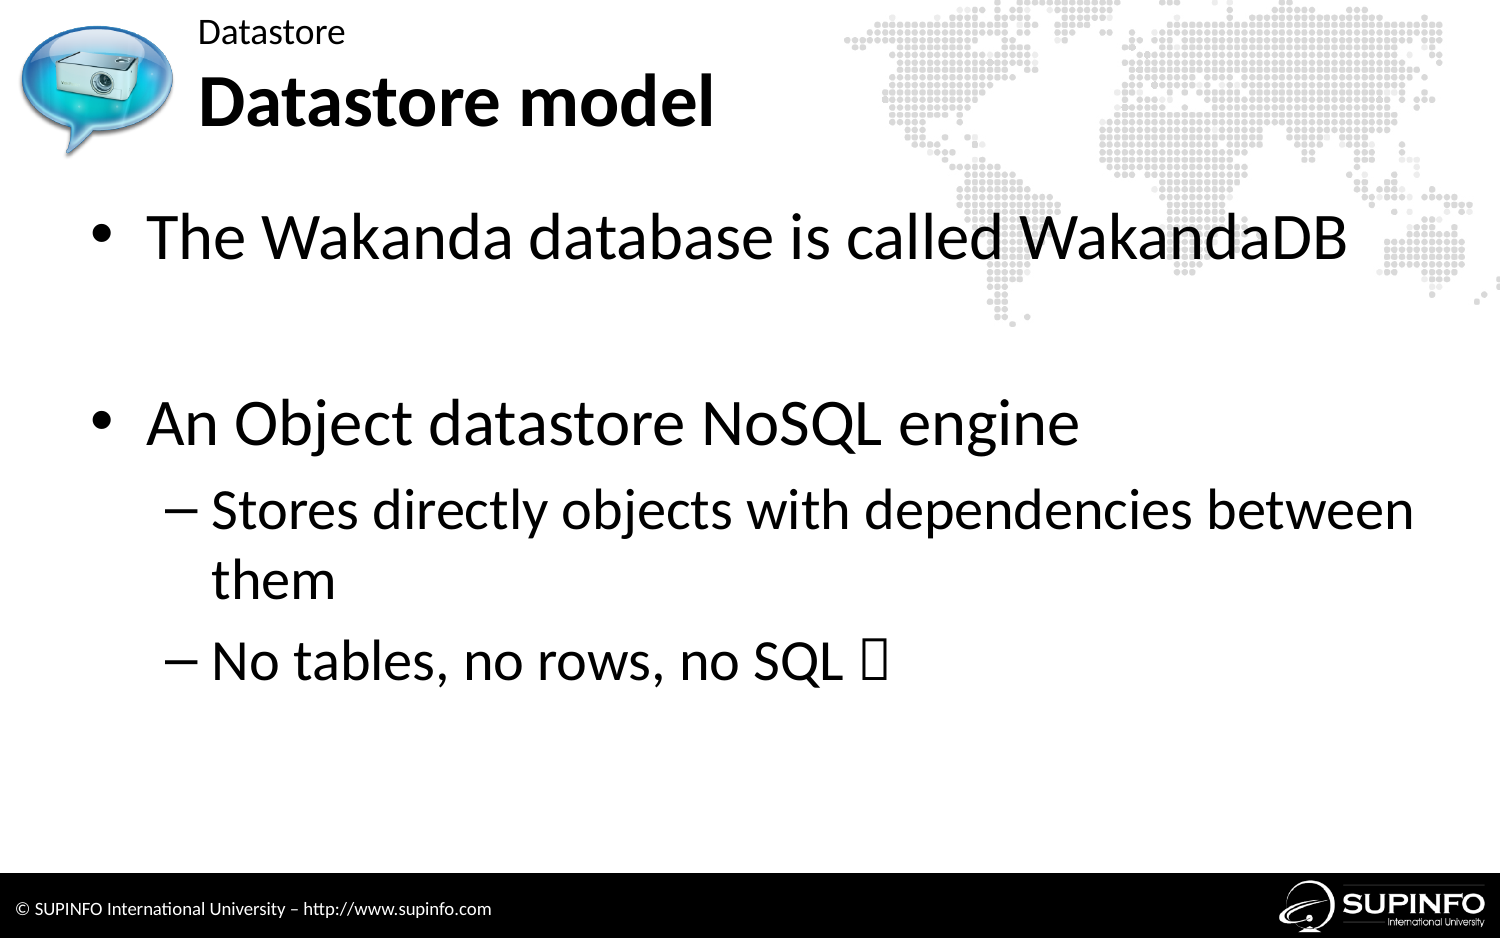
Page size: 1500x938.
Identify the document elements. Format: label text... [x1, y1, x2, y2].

text_box Datastore [183, 0, 1459, 56]
picture [1269, 870, 1494, 938]
picture [17, 19, 179, 162]
text_box Datastore model [183, 56, 1459, 138]
picture [844, 0, 1500, 327]
list The Wakanda database is called WakandaDB An Object datastore NoSQL engine Stores directly objects with dependencies between them No tables, no rows, no SQL  [74, 184, 1460, 880]
